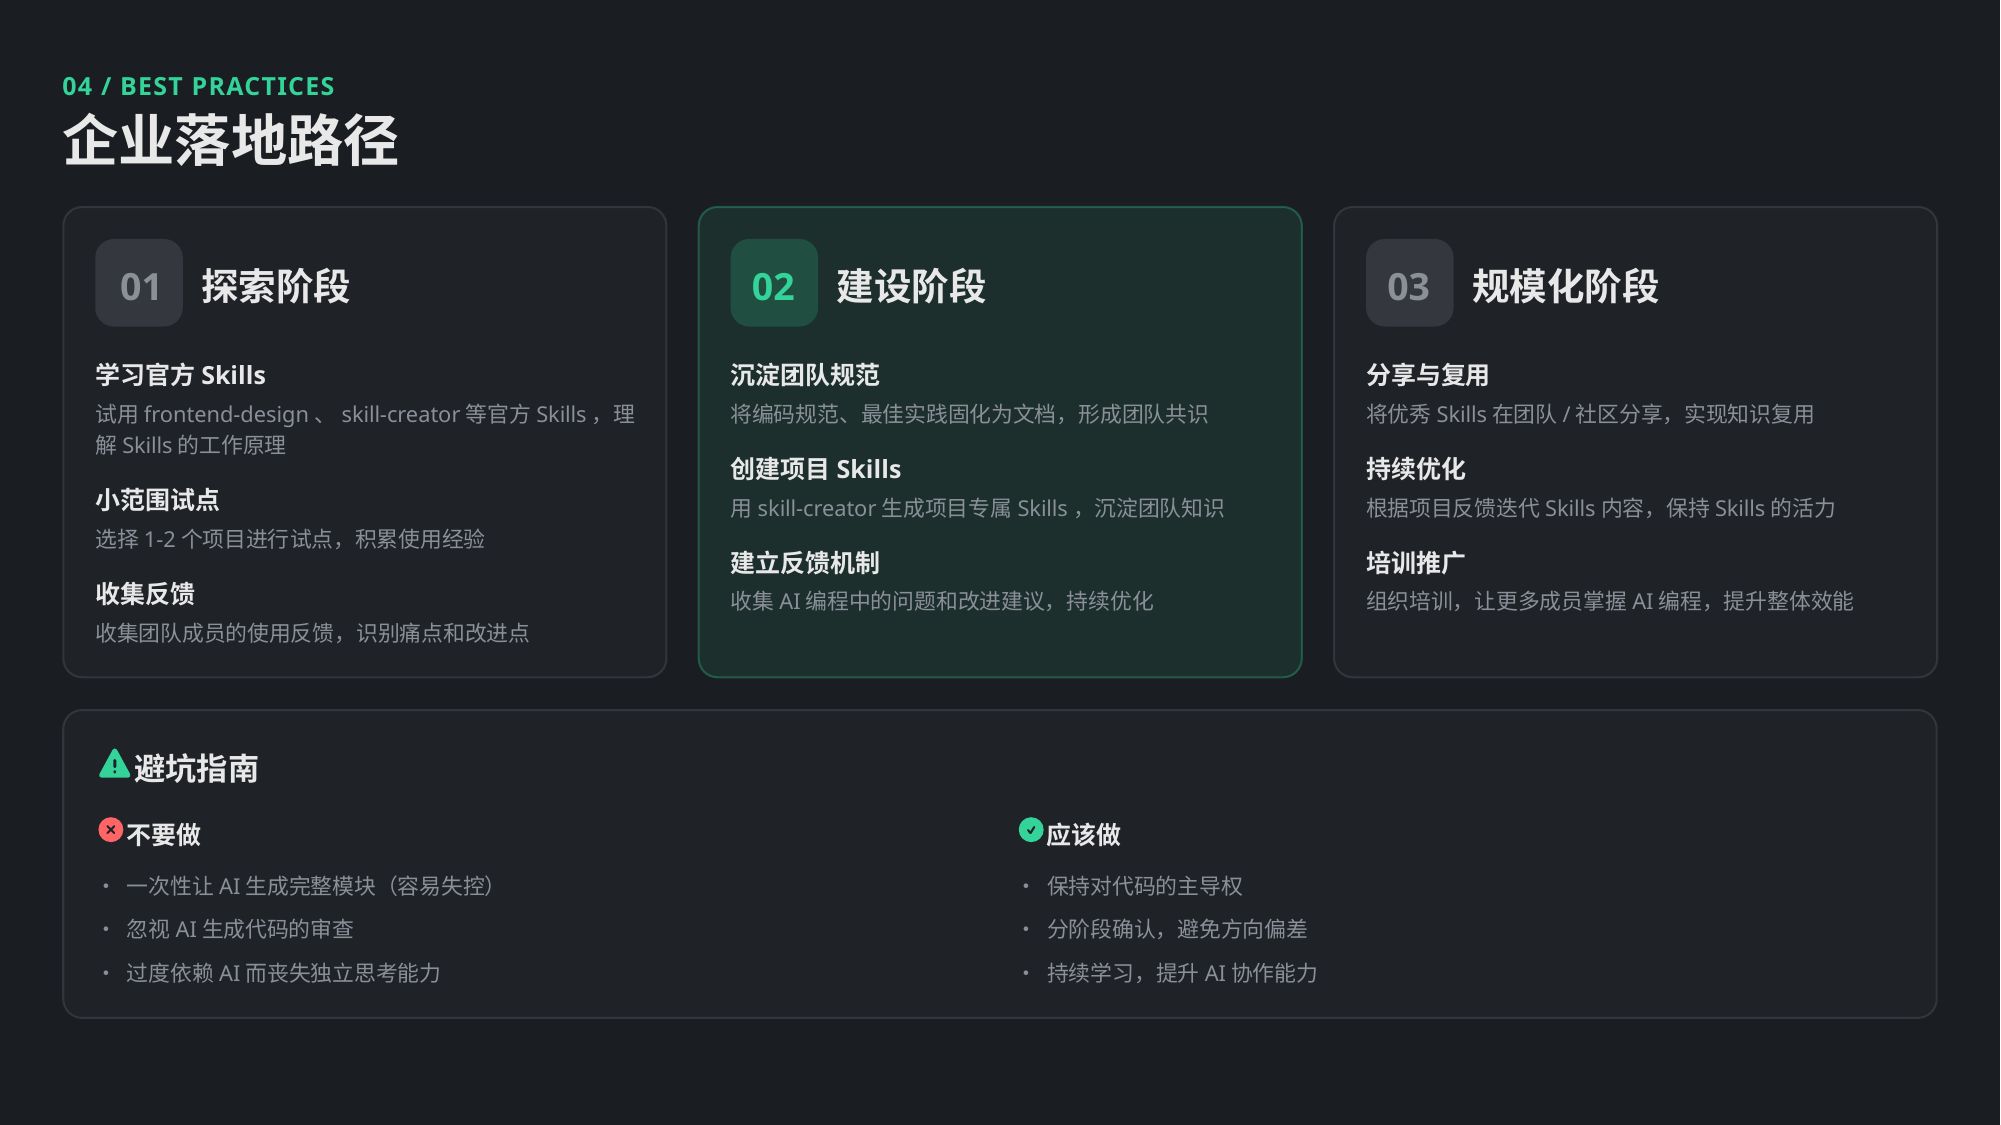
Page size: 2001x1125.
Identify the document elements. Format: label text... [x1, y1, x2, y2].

text_box 组织培训，让更多成员掌握AI编程，提升整体效能 [1366, 582, 1917, 614]
text_box • 保持对代码的主导权 [1015, 867, 1916, 899]
text_box 03 [1387, 257, 1452, 308]
text_box 选择1-2个项目进行试点，积累使用经验 [95, 520, 646, 552]
text_box 学习官方Skills [95, 351, 647, 389]
text_box • 分阶段确认，避免方向偏差 [1015, 910, 1916, 943]
text_box [1366, 238, 1454, 327]
text_box 避坑指南 [134, 742, 1921, 786]
text_box [1334, 206, 1938, 678]
text_box 培训推广 [1366, 539, 1918, 577]
text_box 建立反馈机制 [730, 539, 1283, 577]
text_box 分享与复用 [1366, 351, 1918, 389]
text_box [63, 710, 1937, 1018]
text_box 企业落地路径 [62, 112, 1966, 175]
text_box 根据项目反馈迭代Skills内容，保持Skills的活力 [1366, 489, 1917, 521]
text_box 收集反馈 [95, 570, 647, 608]
text_box 将编码规范、最佳实践固化为文档，形成团队共识 [730, 395, 1281, 427]
text_box 收集团队成员的使用反馈，识别痛点和改进点 [95, 614, 646, 646]
text_box • 忽视AI生成代码的审查 [95, 910, 996, 943]
text_box 用skill-creator生成项目专属Skills，沉淀团队知识 [730, 489, 1281, 521]
text_box 试用frontend-design、skill-creator等官方Skills，理解Skills的工作原理 [95, 395, 646, 458]
text_box [63, 206, 667, 678]
text_box • 一次性让AI生成完整模块（容易失控） [95, 867, 996, 899]
text_box [98, 817, 124, 843]
text_box 探索阶段 [201, 257, 371, 308]
text_box [1018, 817, 1044, 843]
text_box 01 [120, 257, 177, 308]
text_box 沉淀团队规范 [730, 351, 1283, 389]
text_box 将优秀Skills在团队/社区分享，实现知识复用 [1366, 395, 1917, 427]
text_box 04 / BEST PRACTICES [62, 62, 1950, 100]
text_box 规模化阶段 [1472, 257, 1679, 308]
text_box 02 [751, 257, 816, 308]
text_box [95, 238, 183, 327]
text_box 应该做 [1046, 810, 1918, 849]
text_box • 过度依赖AI而丧失独立思考能力 [95, 954, 996, 986]
text_box [730, 238, 819, 327]
text_box 创建项目Skills [730, 445, 1283, 483]
text_box 收集AI编程中的问题和改进建议，持续优化 [730, 582, 1281, 614]
text_box 小范围试点 [95, 476, 647, 515]
text_box 建设阶段 [836, 257, 1006, 308]
text_box • 持续学习，提升AI协作能力 [1015, 954, 1916, 986]
text_box [99, 748, 131, 778]
text_box 持续优化 [1366, 445, 1918, 483]
text_box 不要做 [126, 810, 997, 849]
text_box [698, 206, 1302, 678]
